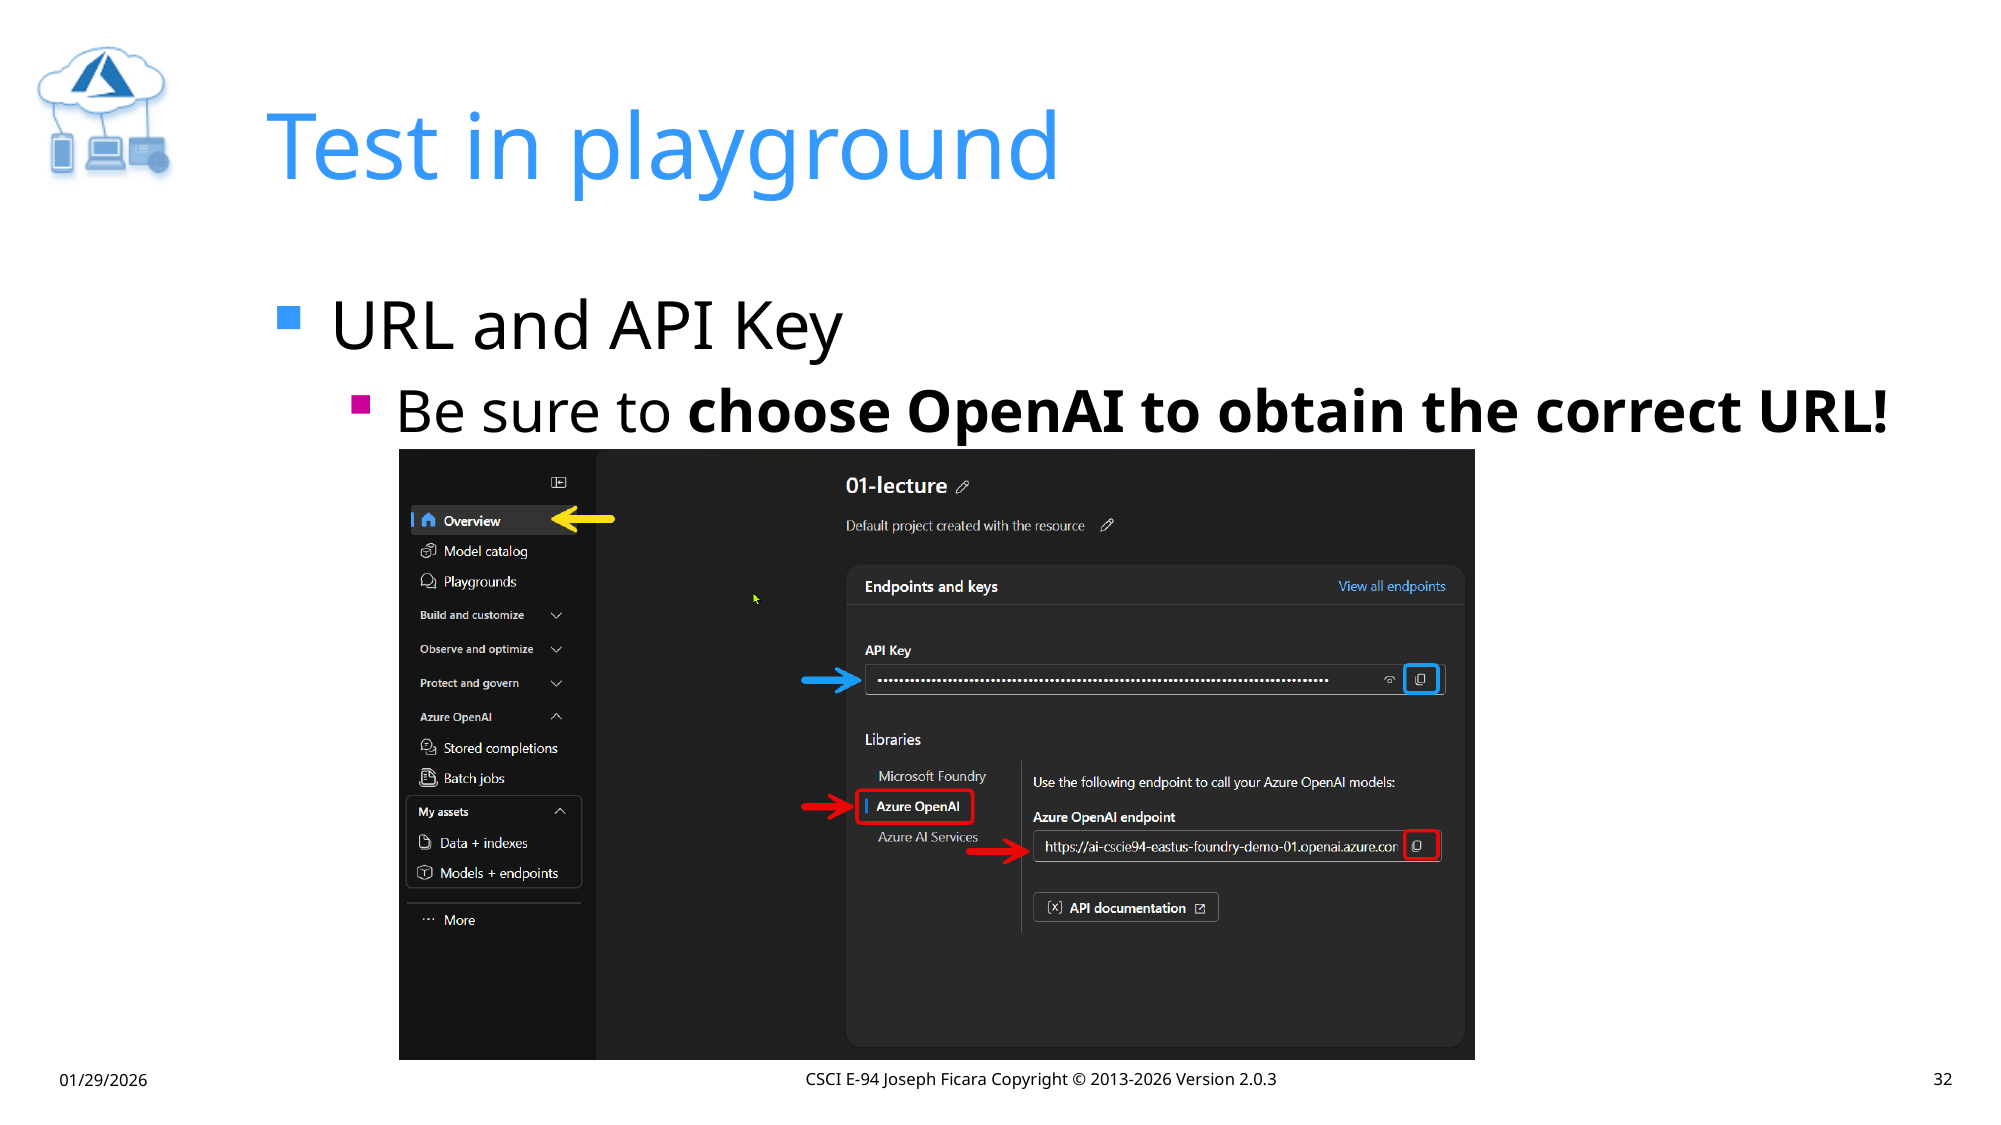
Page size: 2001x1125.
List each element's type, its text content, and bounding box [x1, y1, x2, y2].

slide_number 32 [1876, 1061, 1968, 1101]
picture [25, 41, 186, 197]
picture [399, 449, 1476, 1061]
title Test in playground [251, 24, 1957, 213]
list URL and API Key Be sure to choose OpenAI to obtain the correct URL! [258, 275, 1959, 450]
footer CSCI E-94 Joseph Ficara Copyright © 2013-2026 Version 2.0.3 [216, 1061, 1867, 1100]
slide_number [44, 1062, 205, 1100]
